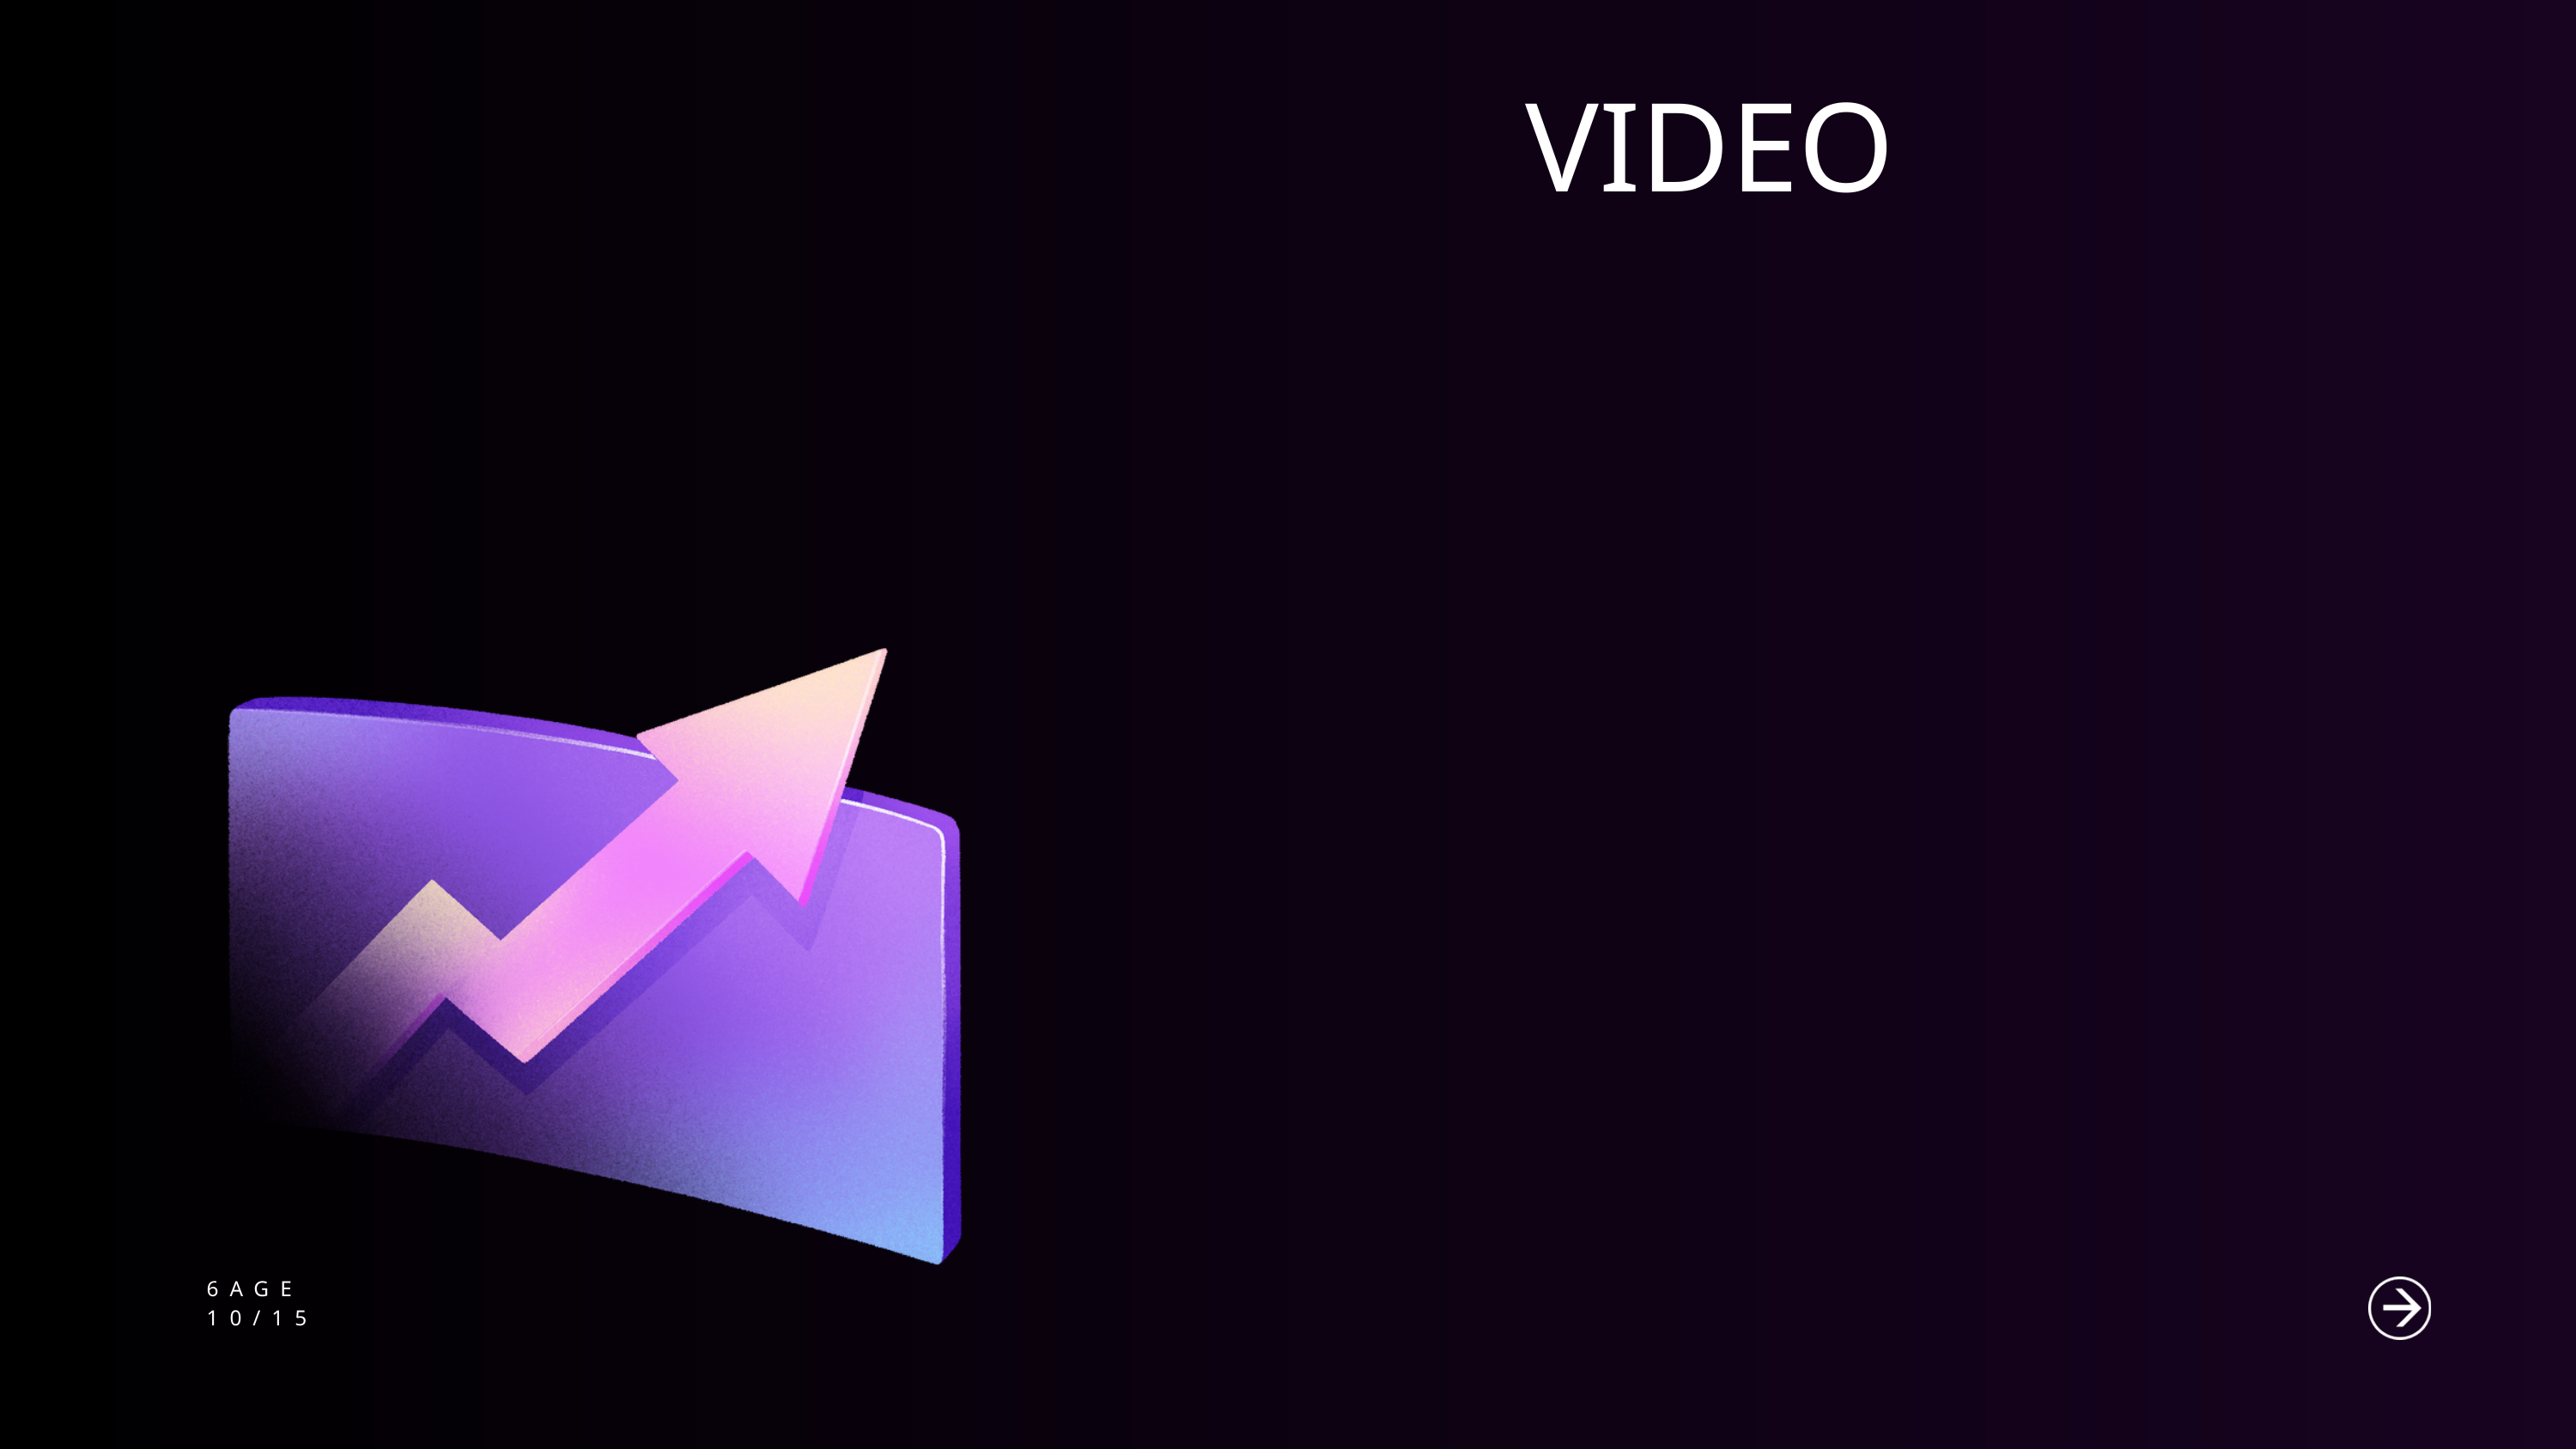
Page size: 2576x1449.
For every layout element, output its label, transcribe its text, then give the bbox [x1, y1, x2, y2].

text_box [206, 648, 986, 1277]
text_box [2368, 1276, 2432, 1340]
text_box VIDEO [1052, 82, 2369, 217]
text_box 6AGE 10/15 [206, 1271, 393, 1331]
